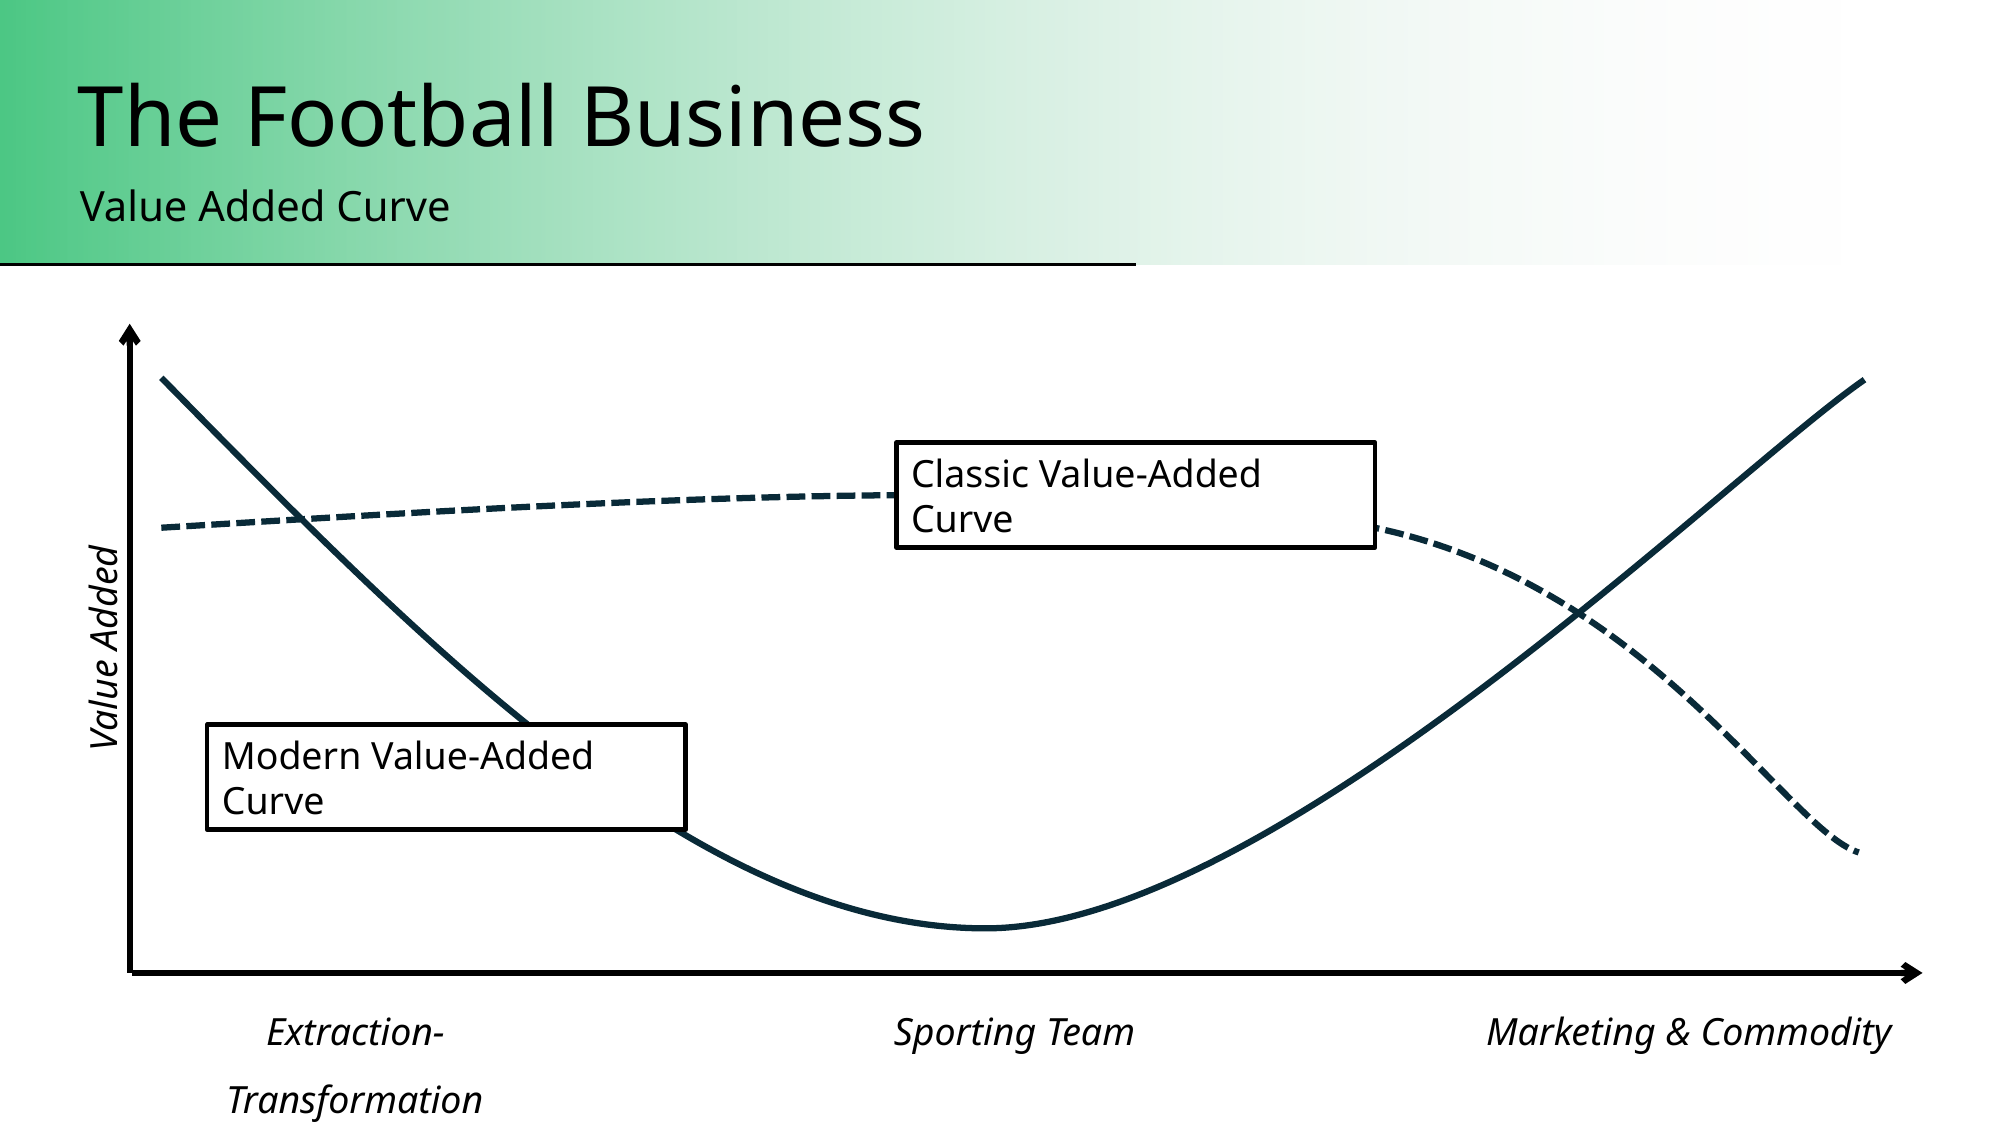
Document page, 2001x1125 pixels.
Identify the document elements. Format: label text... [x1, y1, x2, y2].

text_box [160, 376, 1866, 613]
text_box Marketing & Commodity [1465, 978, 1923, 1061]
text_box Value Added Curve [64, 172, 1111, 238]
text_box [344, 563, 1382, 930]
text_box [161, 493, 1860, 854]
text_box Value Added [49, 511, 129, 786]
text_box The Football Business [62, 38, 1700, 172]
text_box Sporting Team [795, 978, 1253, 1061]
text_box Classic Value-Added Curve [896, 442, 1375, 548]
text_box Extraction-Transformation [126, 978, 584, 1125]
text_box Modern Value-Added Curve [207, 724, 686, 830]
text_box [0, 0, 1847, 266]
